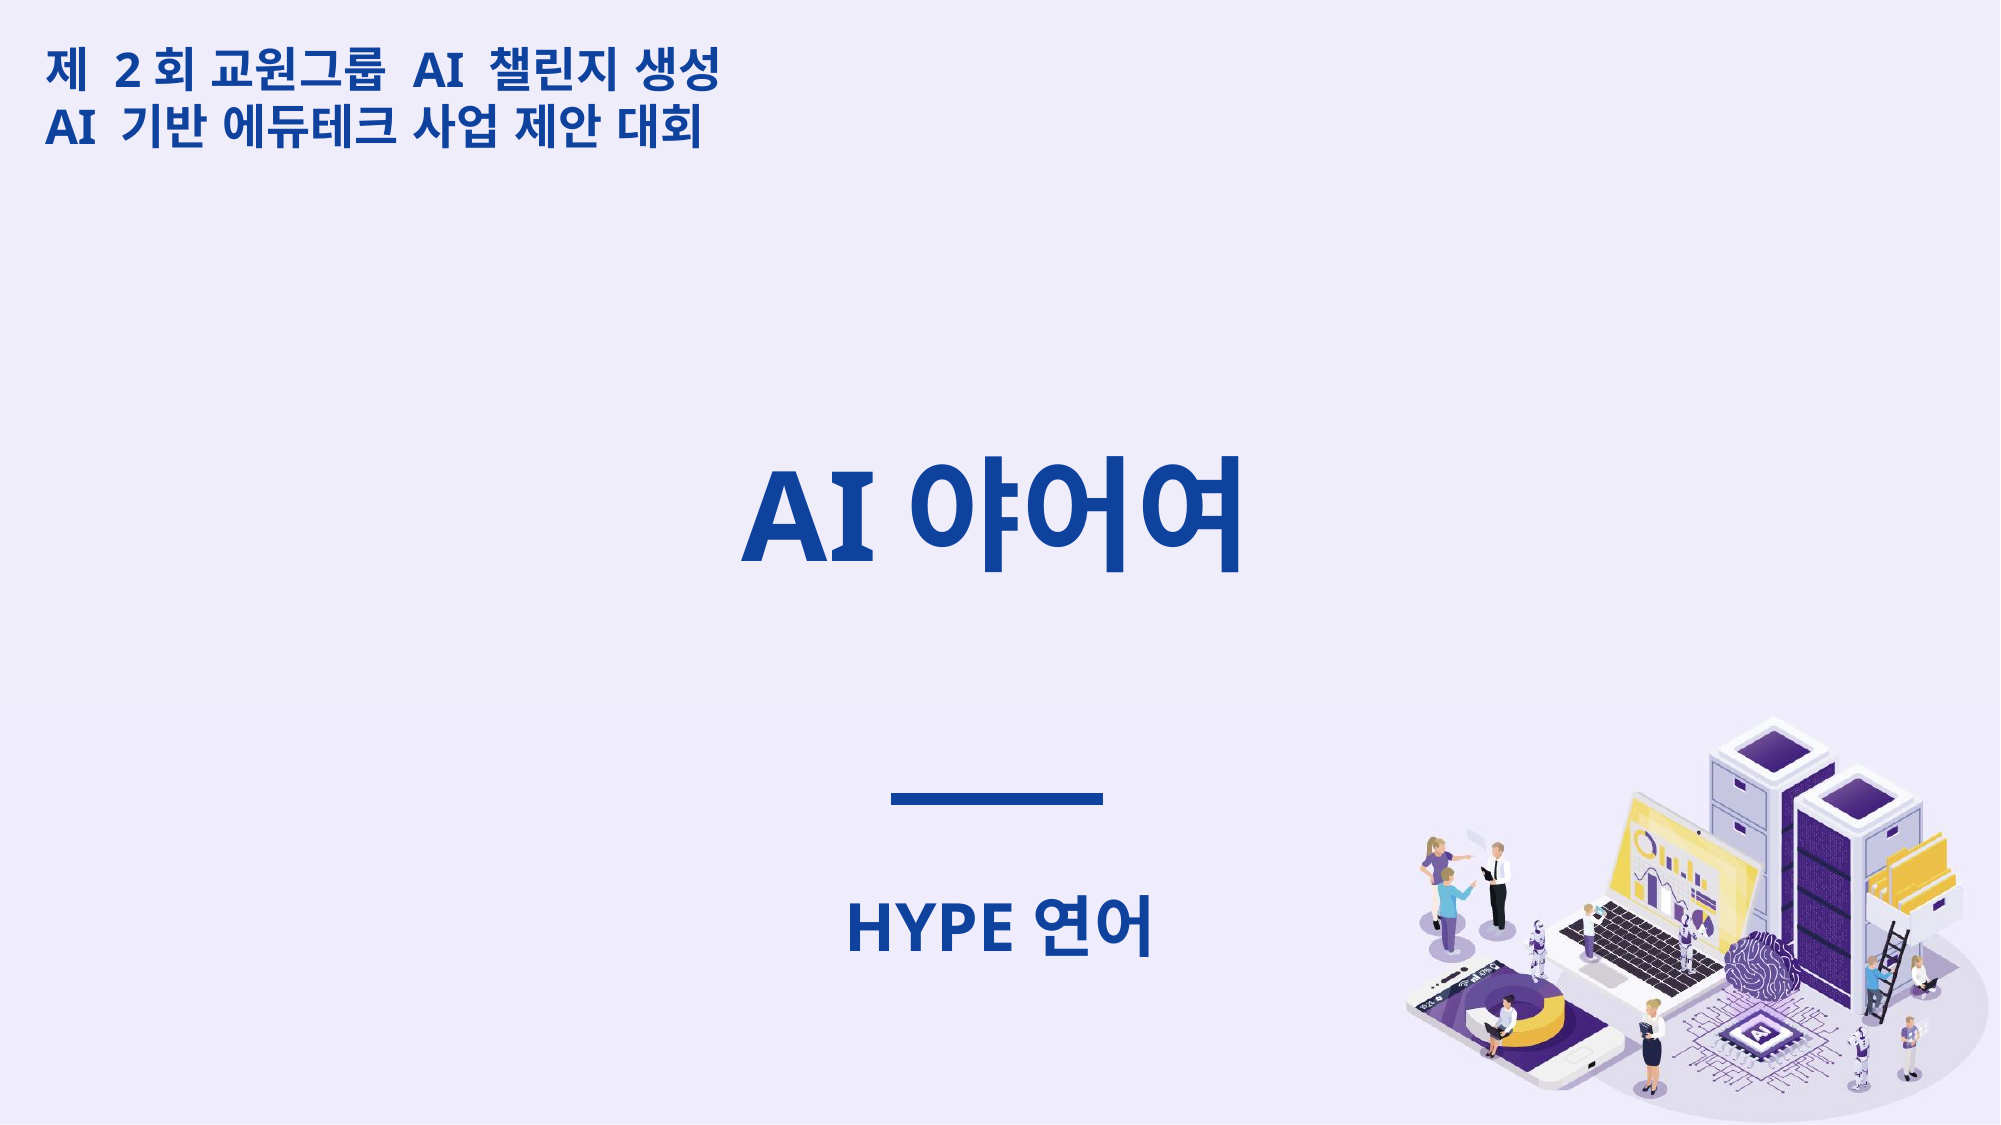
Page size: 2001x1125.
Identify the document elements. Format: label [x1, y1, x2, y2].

text_box [0, 0, 2000, 1125]
